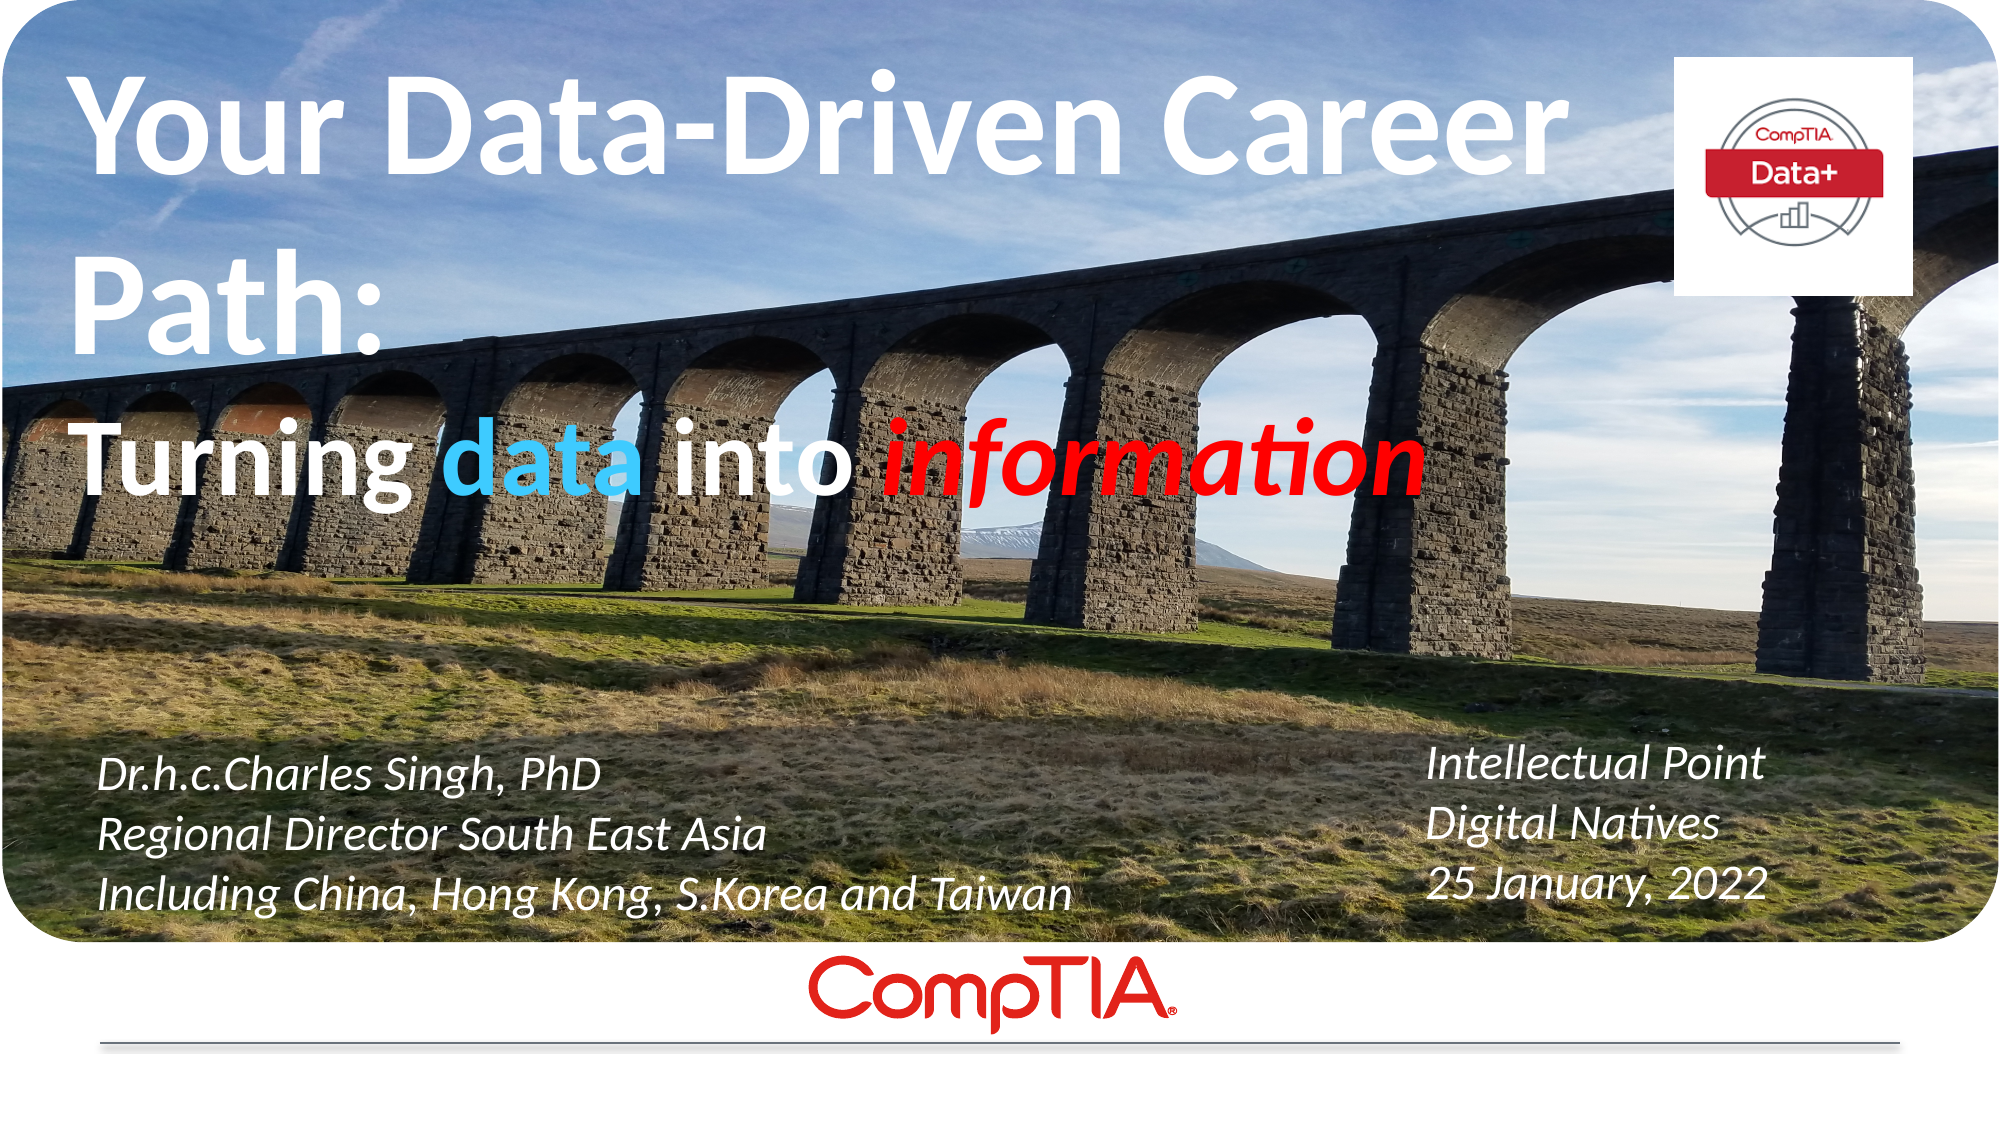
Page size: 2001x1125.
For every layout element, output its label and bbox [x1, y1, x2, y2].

picture [2, 0, 1999, 943]
